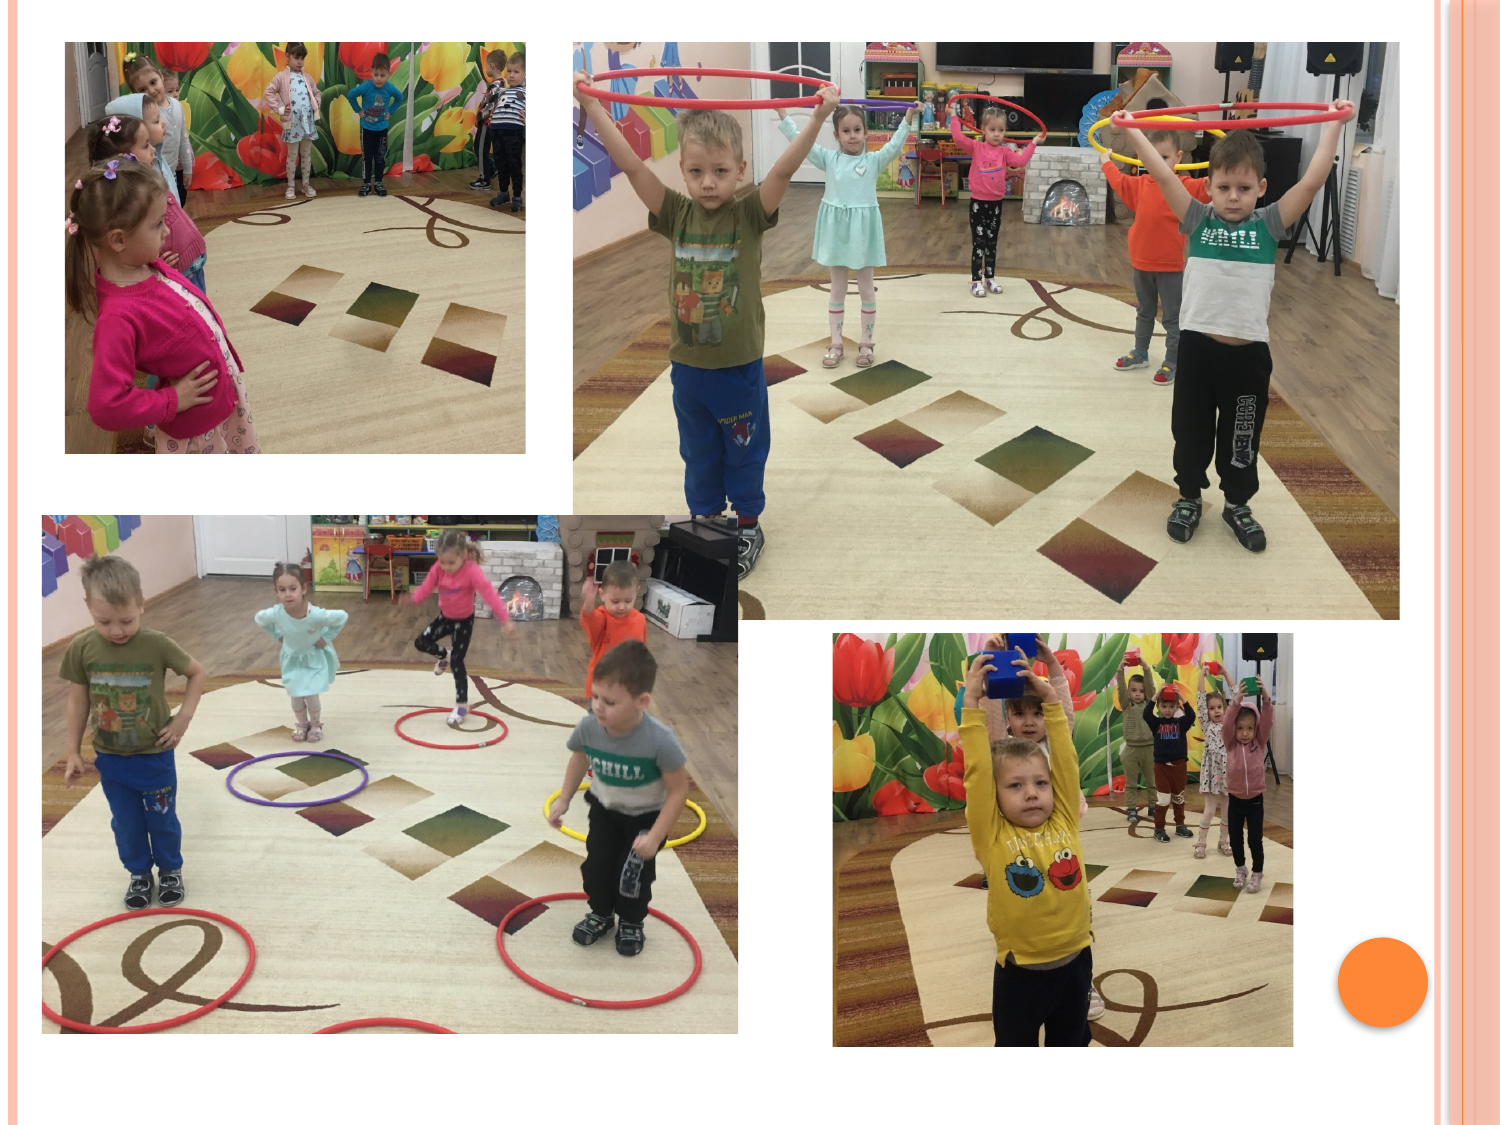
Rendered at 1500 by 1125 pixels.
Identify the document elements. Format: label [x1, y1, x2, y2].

picture [832, 632, 1294, 1048]
list [572, 42, 1401, 620]
picture [42, 42, 739, 1124]
